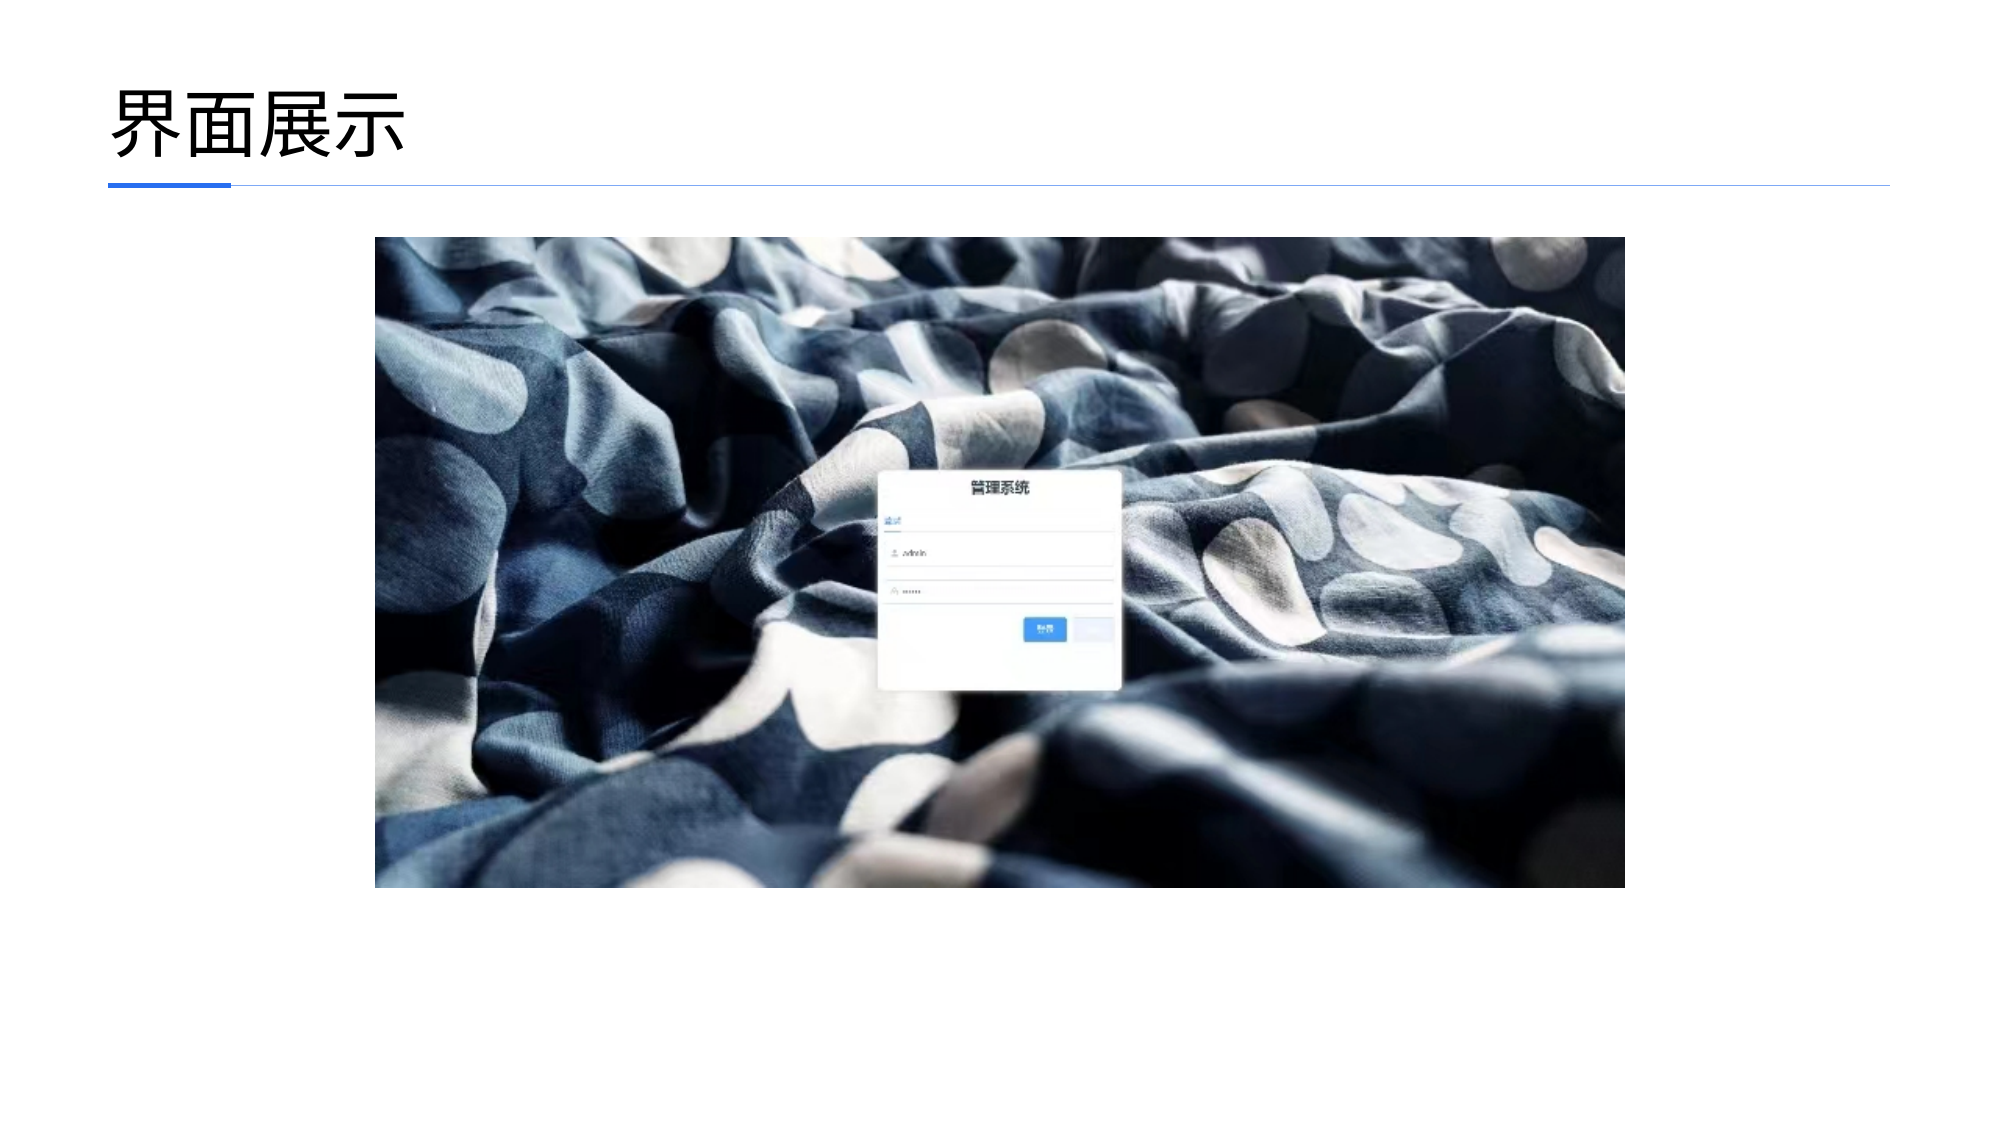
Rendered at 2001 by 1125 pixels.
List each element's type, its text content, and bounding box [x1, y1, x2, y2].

picture [374, 237, 1625, 888]
list 界面展示 [108, 86, 823, 178]
